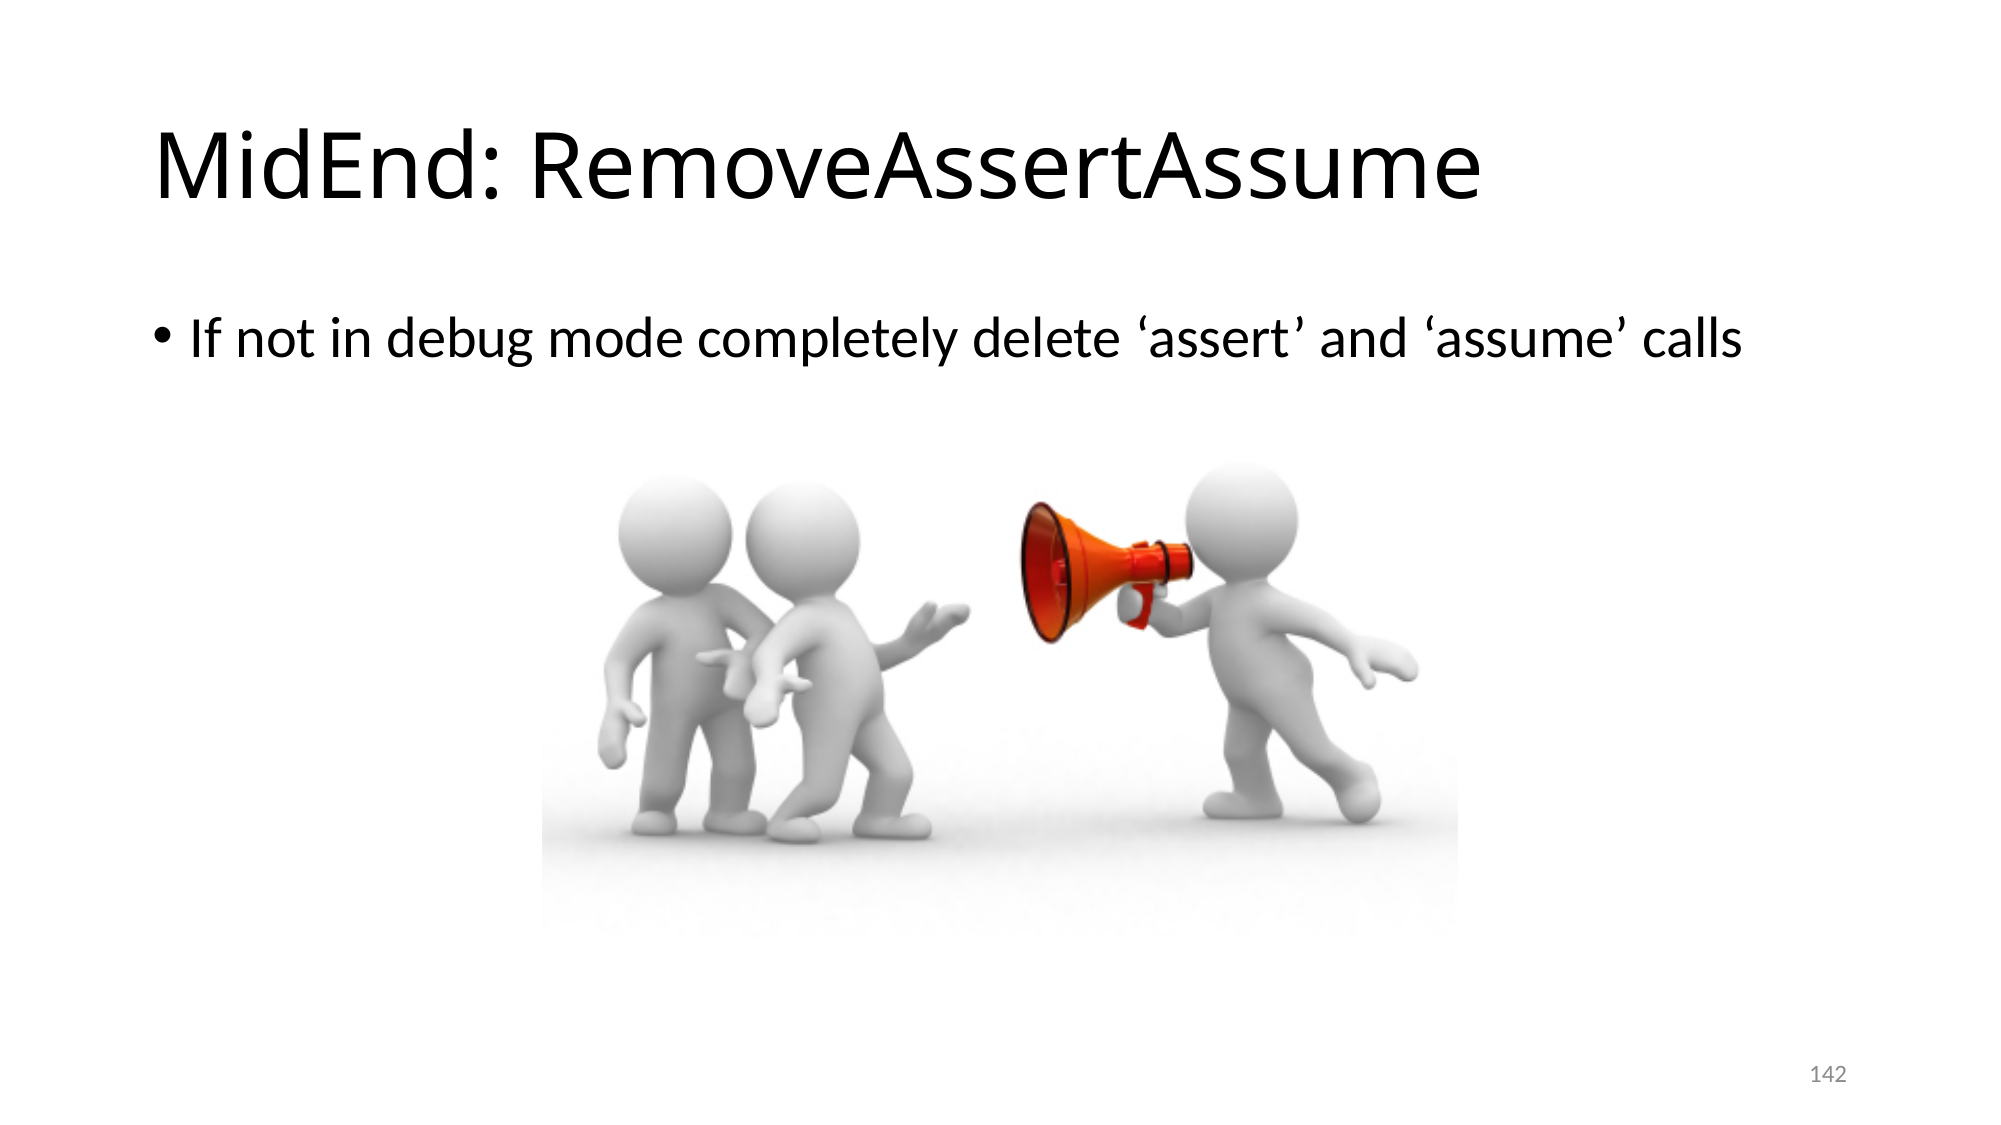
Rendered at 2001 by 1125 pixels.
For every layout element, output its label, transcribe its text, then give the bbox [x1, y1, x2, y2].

title MidEnd: RemoveAssertAssume [137, 59, 1863, 278]
picture [542, 371, 1458, 941]
slide_number 142 [1412, 1042, 1863, 1103]
list If not in debug mode completely delete ‘assert’ and ‘assume’ calls [137, 299, 1863, 1014]
